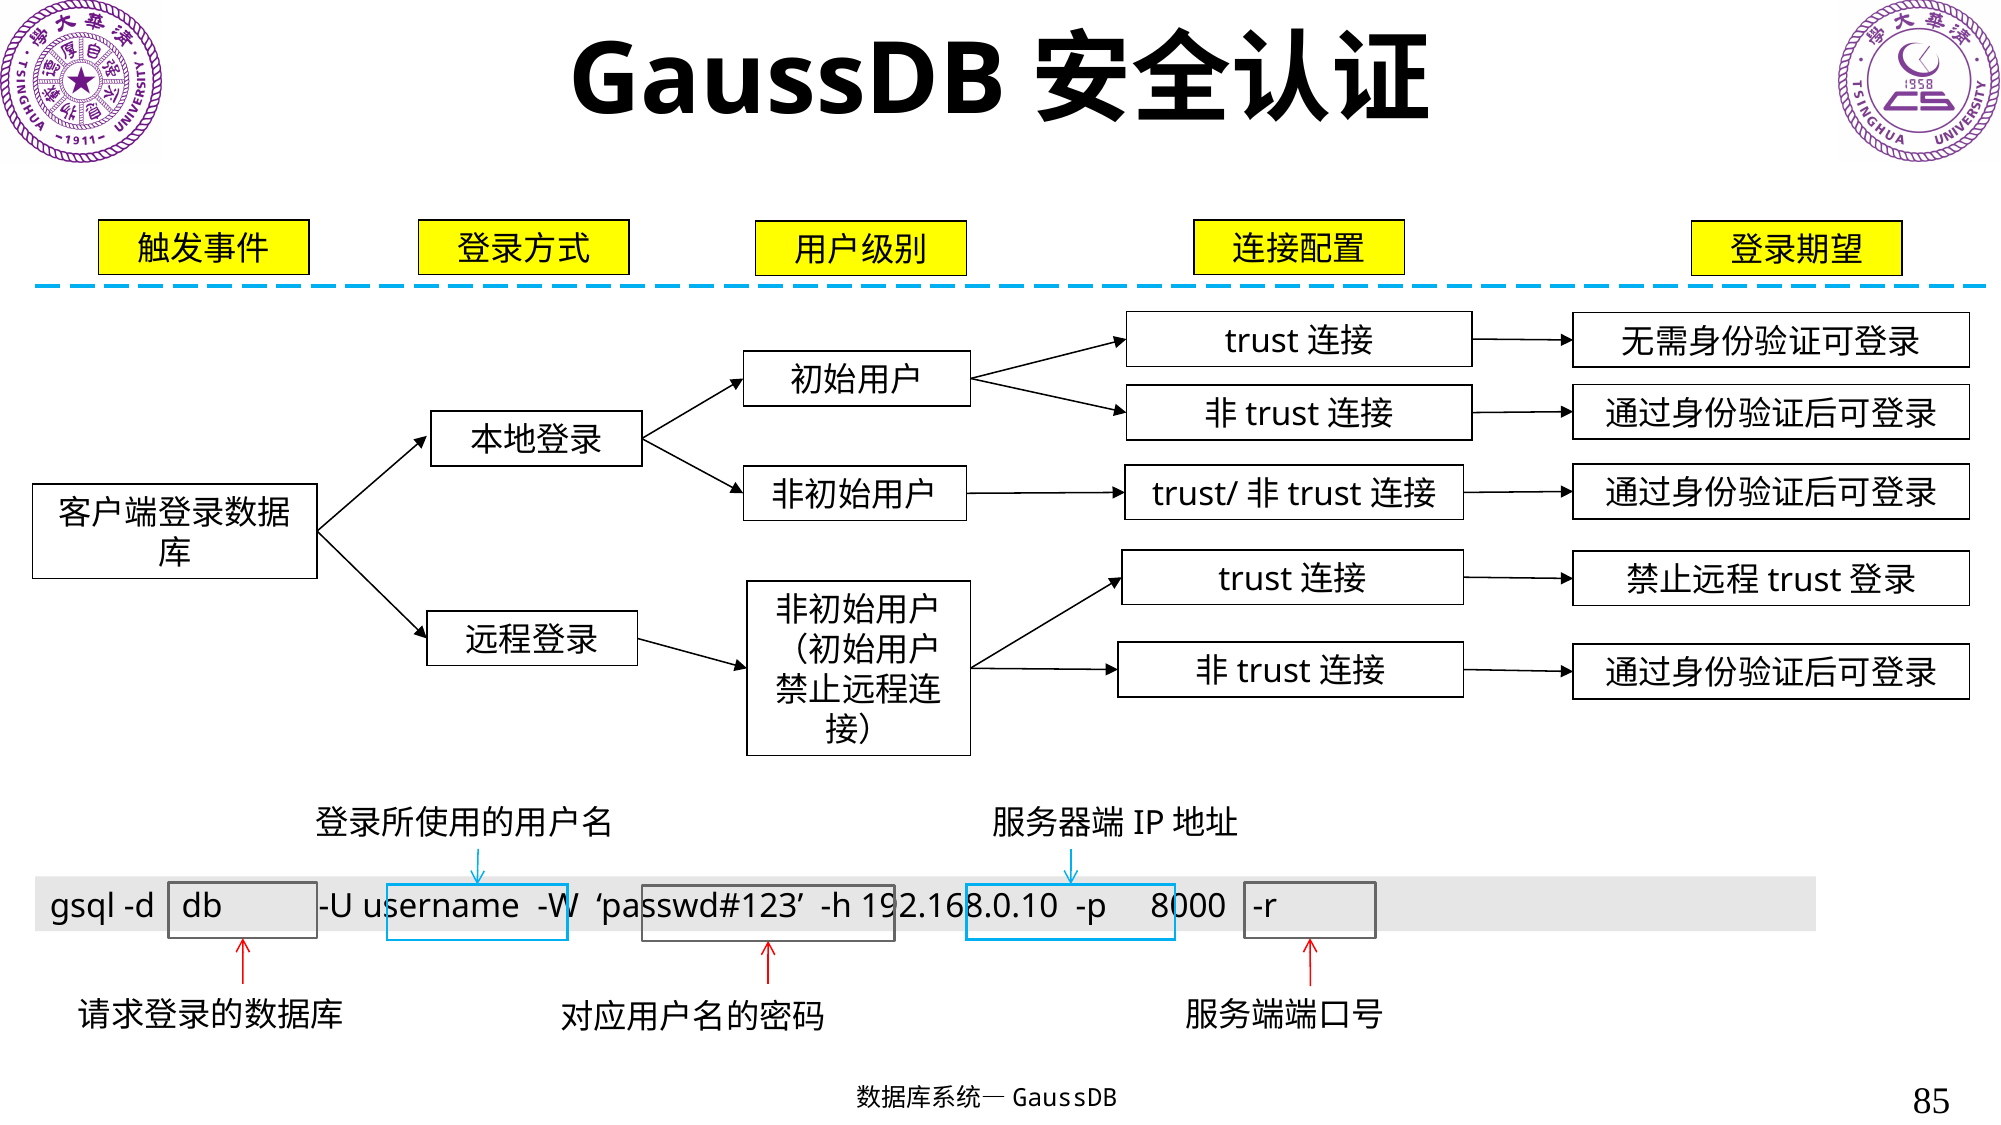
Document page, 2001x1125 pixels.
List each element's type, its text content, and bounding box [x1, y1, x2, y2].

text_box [34, 793, 1817, 1044]
footer 数据库系统—GaussDB [670, 1073, 1304, 1125]
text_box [32, 219, 1986, 759]
picture [0, 0, 162, 163]
picture [1838, 0, 2000, 162]
slide_number 85 [1898, 1069, 2000, 1125]
title GaussDB安全认证 [172, 17, 1828, 130]
